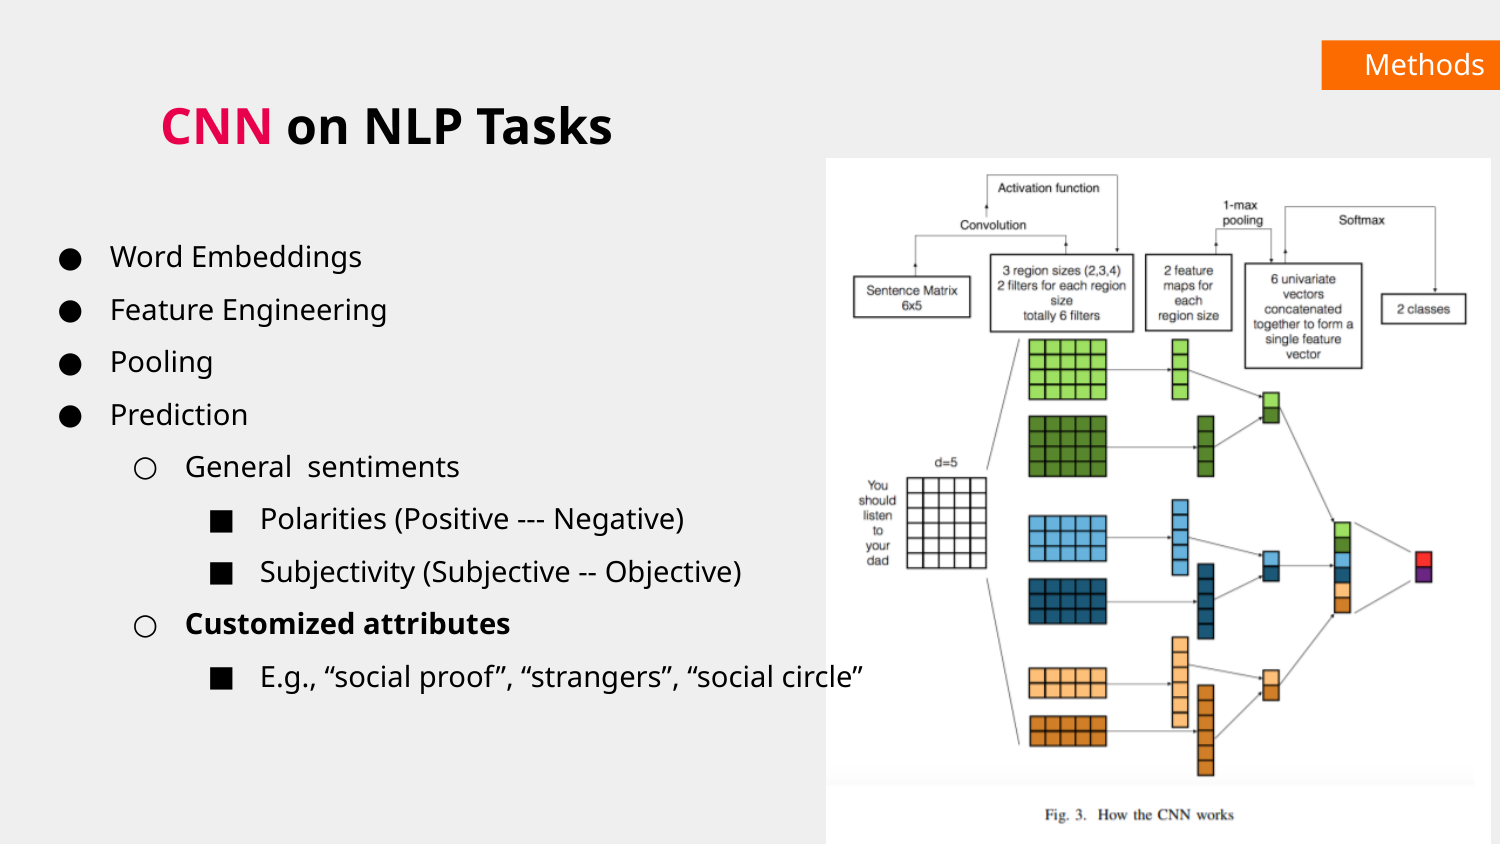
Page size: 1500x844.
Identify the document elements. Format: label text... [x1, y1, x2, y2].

text_box Word Embeddings Feature Engineering Pooling Prediction General sentiments Polarities (Positive --- Negative) Subjectivity (Subjective -- Objective) Customized attributes E.g., “social proof”, “strangers”, “social circle” [19, 205, 821, 766]
text_box CNN on NLP Tasks [145, 79, 1271, 170]
title Methods [1349, 31, 1500, 122]
text_box [1321, 40, 1349, 90]
picture [826, 158, 1491, 844]
